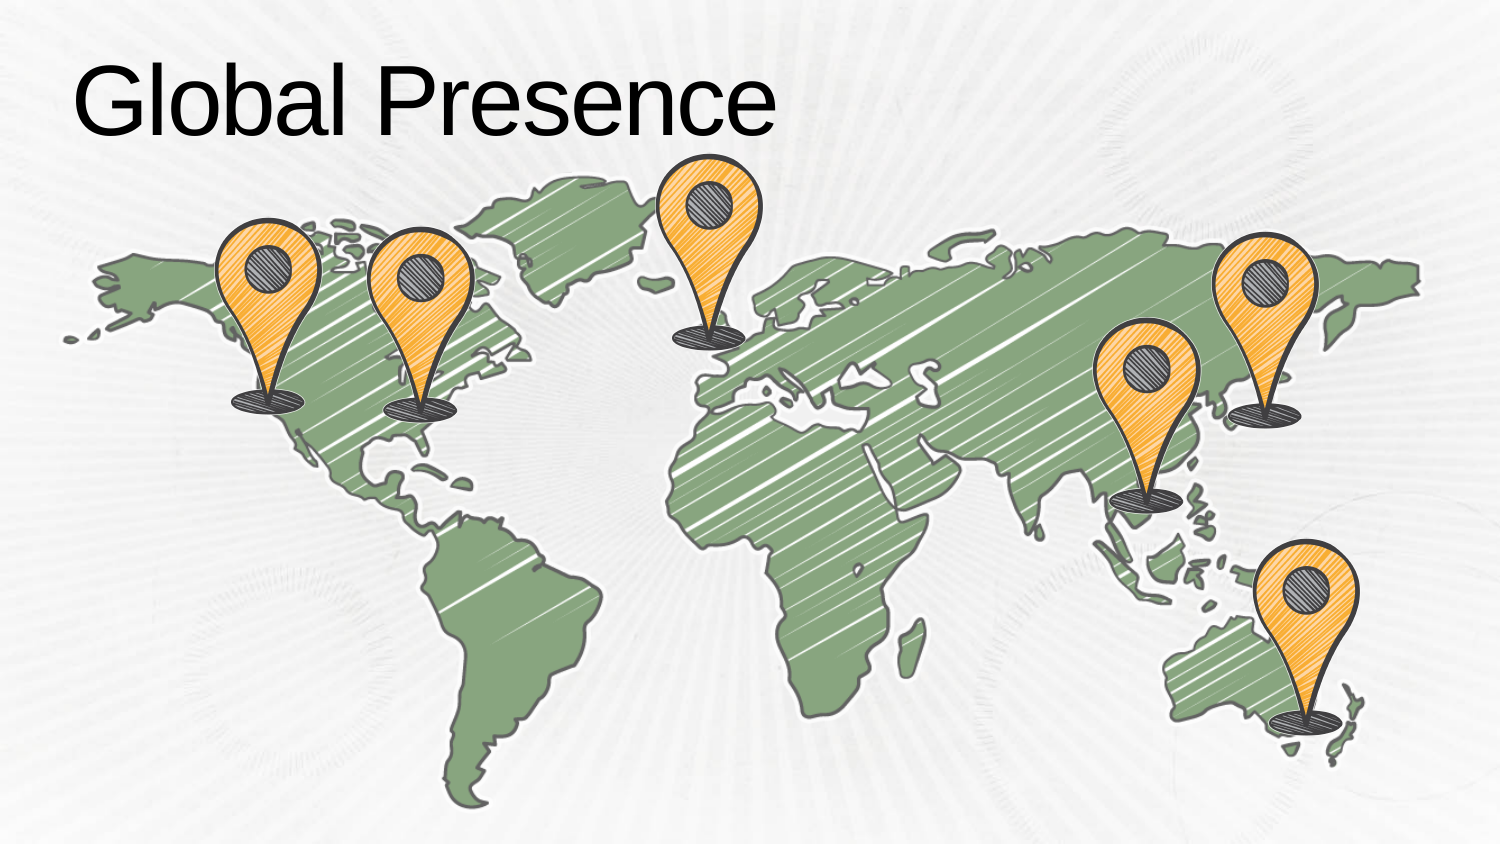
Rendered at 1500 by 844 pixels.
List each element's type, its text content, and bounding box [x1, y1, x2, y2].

picture [0, 0, 1500, 844]
title Global Presence [56, 28, 1444, 169]
